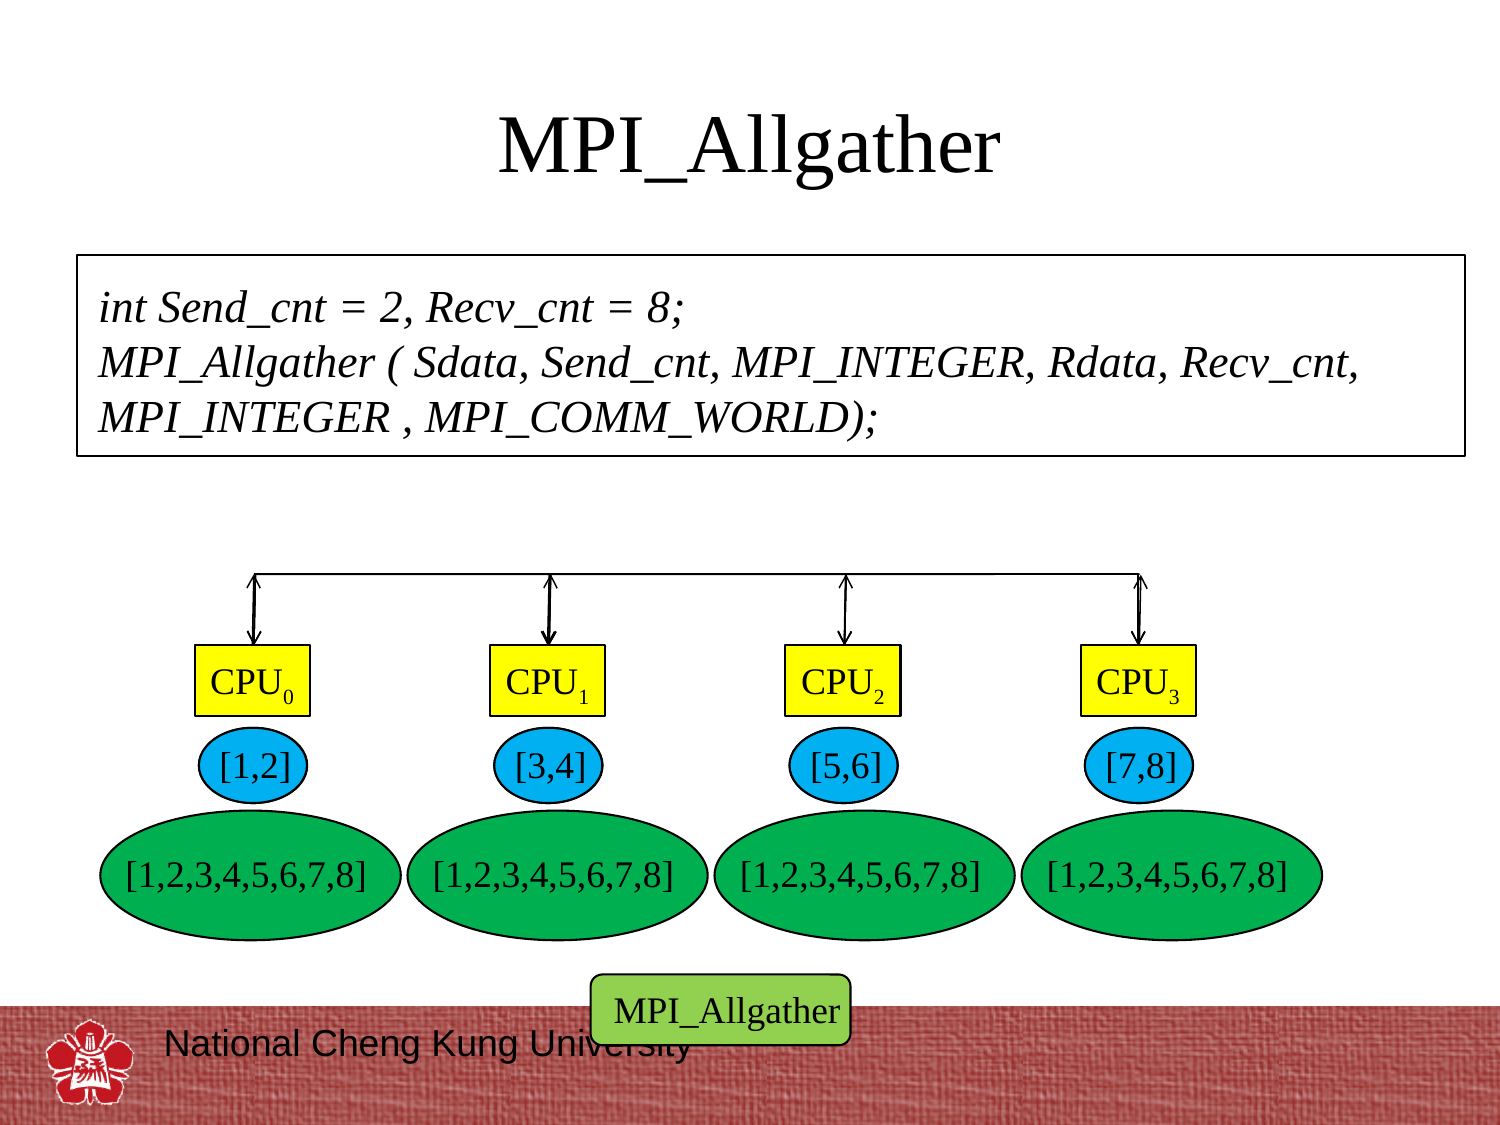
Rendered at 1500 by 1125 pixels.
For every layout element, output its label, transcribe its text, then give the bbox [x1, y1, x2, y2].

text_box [100, 810, 405, 941]
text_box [1080, 645, 1199, 717]
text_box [590, 974, 858, 1046]
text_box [194, 727, 308, 804]
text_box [714, 810, 1019, 941]
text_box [1021, 810, 1400, 941]
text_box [489, 655, 609, 717]
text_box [1080, 727, 1194, 804]
picture [29, 1006, 148, 1125]
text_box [785, 727, 898, 804]
title MPI_Allgather [75, 45, 1425, 233]
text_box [194, 645, 314, 717]
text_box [253, 573, 1142, 646]
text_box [76, 255, 1466, 457]
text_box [407, 810, 712, 941]
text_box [489, 727, 603, 804]
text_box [785, 655, 904, 717]
